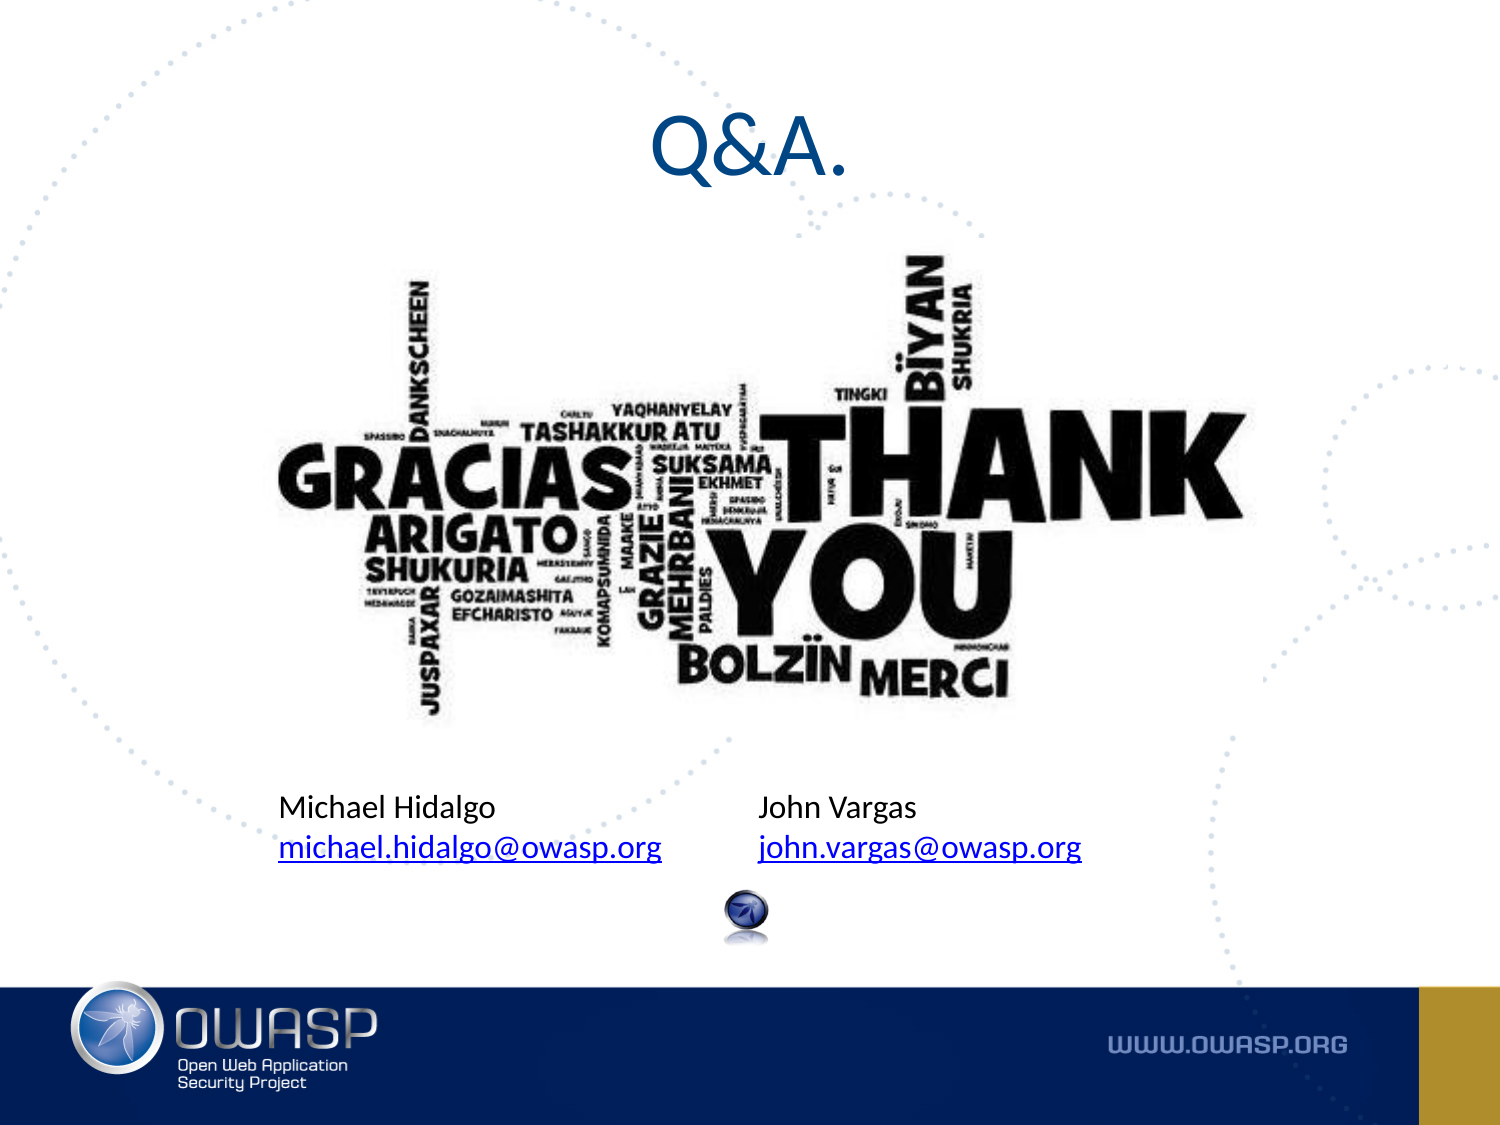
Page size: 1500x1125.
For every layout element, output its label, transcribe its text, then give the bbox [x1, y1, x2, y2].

picture [0, 0, 1500, 1125]
title Michael Hidalgo John Vargas michael.hidalgo@owasp.org john.vargas@owasp.org [263, 766, 1226, 884]
text_box Q&A. [74, 45, 1425, 233]
